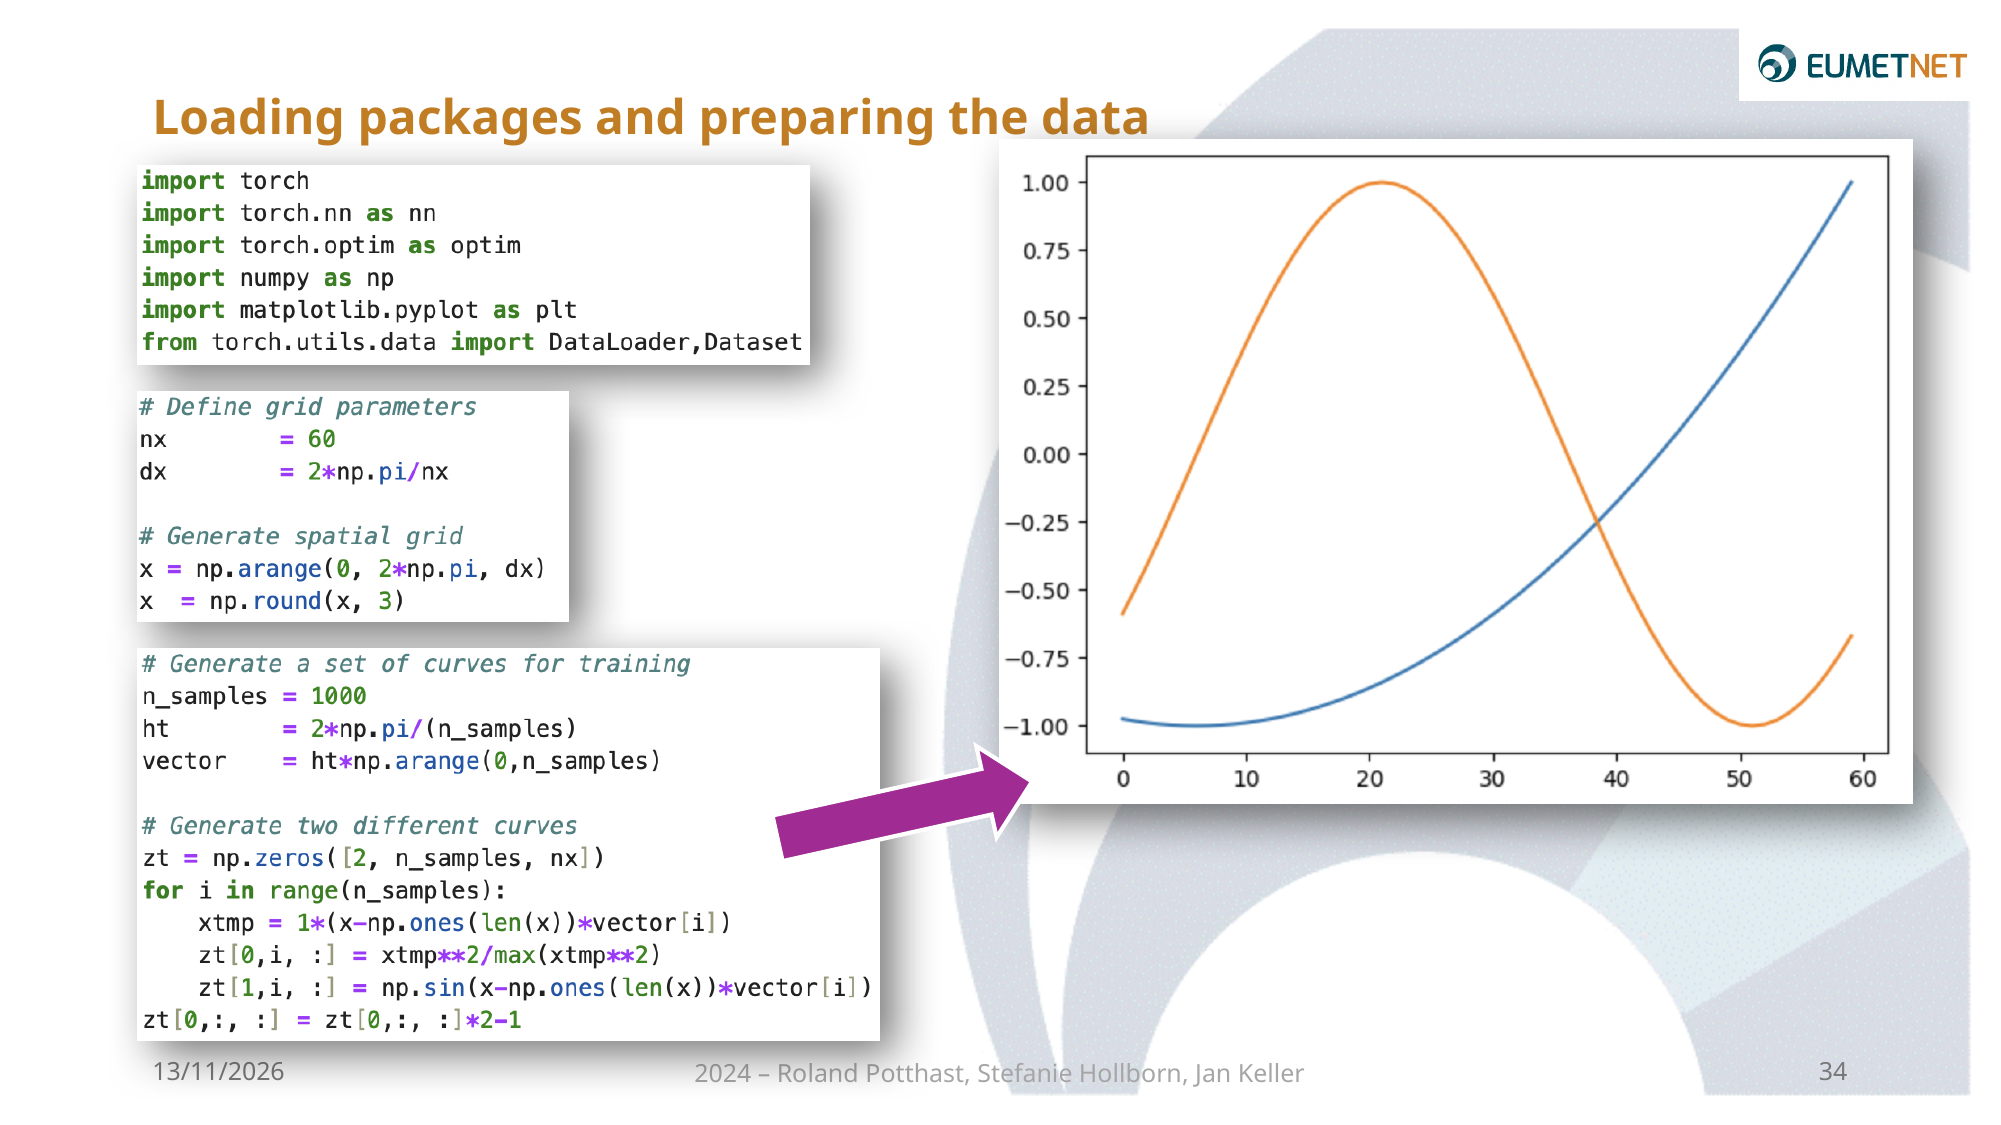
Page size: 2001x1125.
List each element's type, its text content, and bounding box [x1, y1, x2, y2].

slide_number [137, 1073, 588, 1103]
text_box [881, 741, 1020, 843]
footer 2024 – Roland Potthast, Stefanie Hollborn, Jan Keller [662, 1042, 1338, 1103]
picture [0, 0, 2000, 1125]
slide_number 34 [1412, 1042, 1863, 1103]
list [999, 139, 1914, 805]
title Loading packages and preparing the data [137, 59, 1863, 179]
